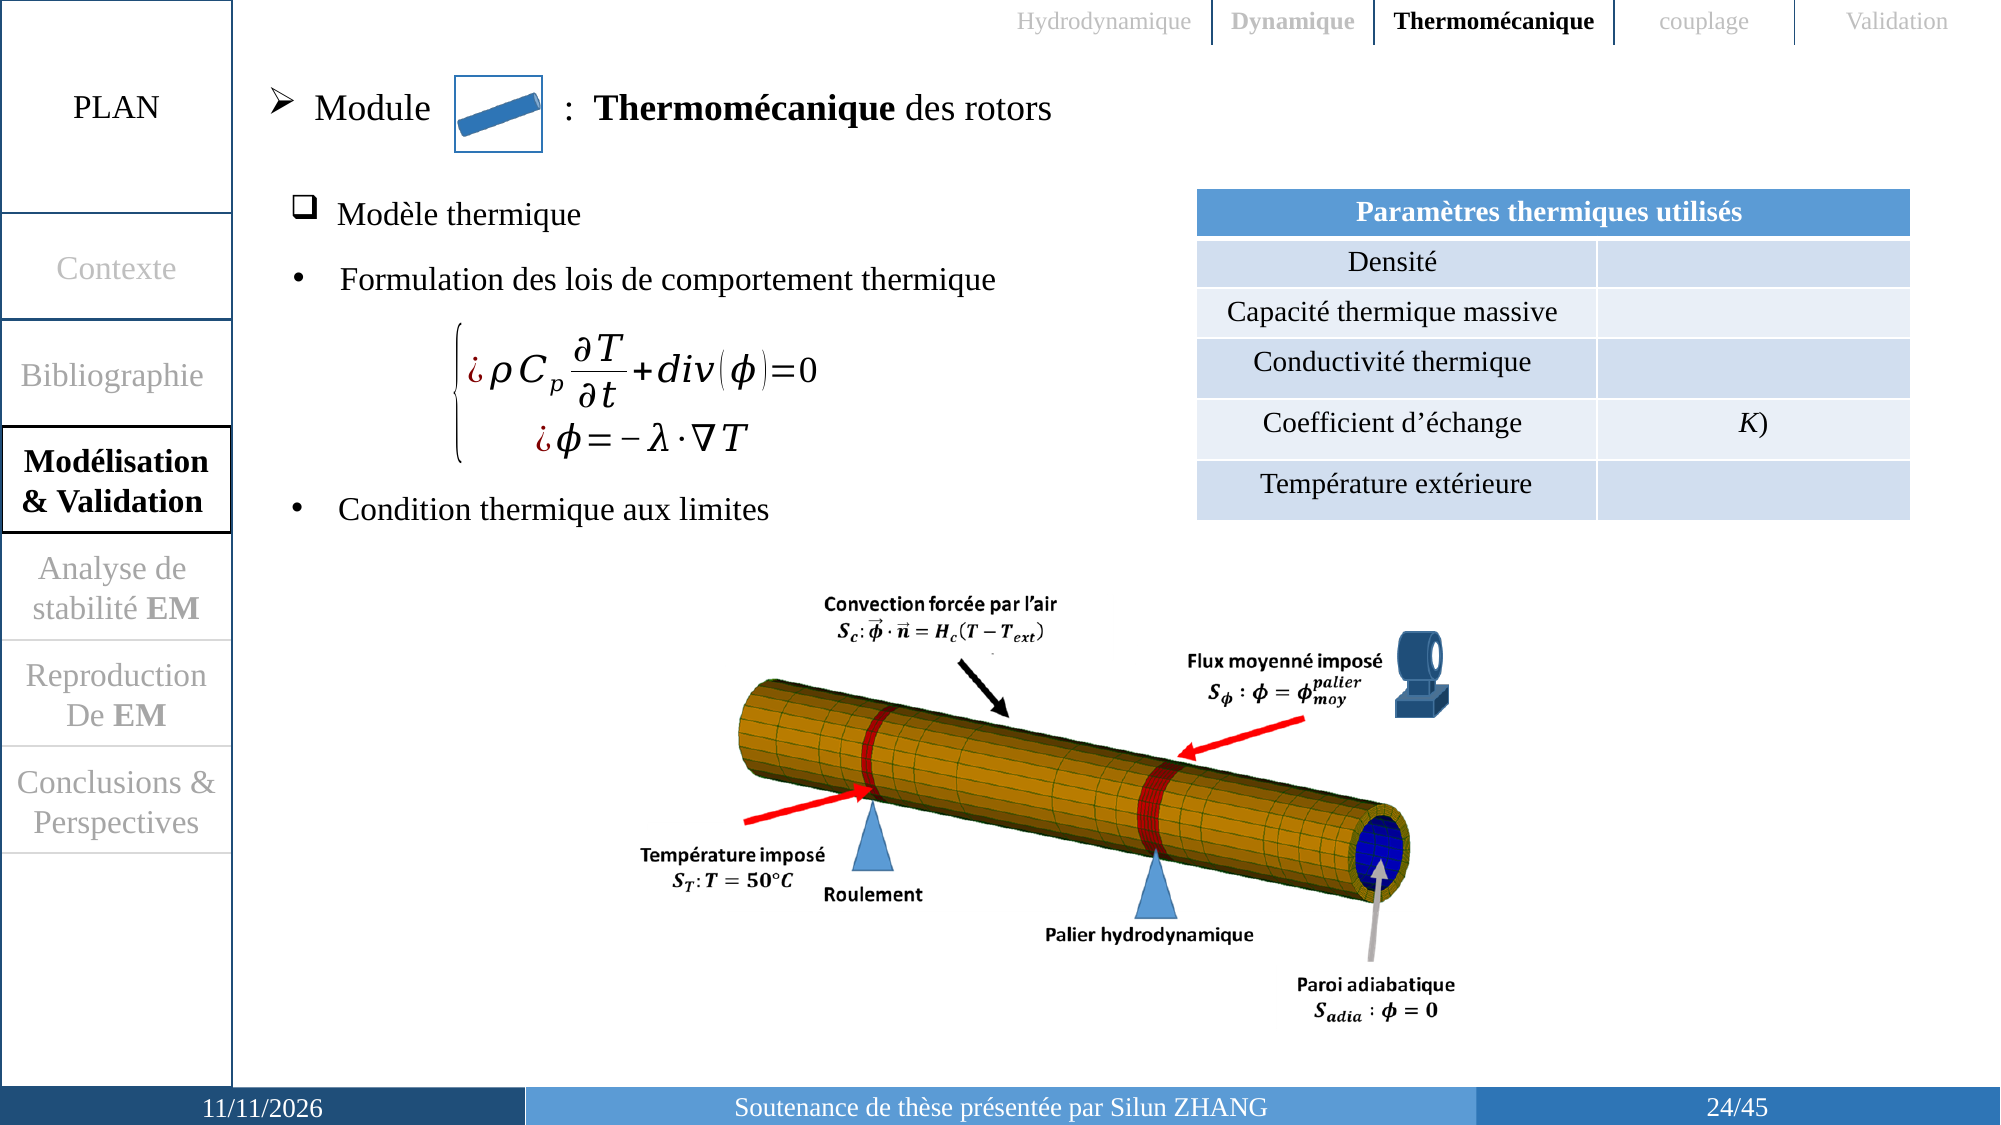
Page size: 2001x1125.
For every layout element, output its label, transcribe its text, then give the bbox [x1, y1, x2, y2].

text_box Condition thermique aux limites [276, 479, 786, 535]
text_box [619, 579, 1475, 1032]
text_box [0, 0, 233, 212]
text_box Modèle thermique [275, 184, 597, 240]
slide_number 24/45 [1477, 1087, 2000, 1125]
table_header Hydrodynamique [996, 0, 1211, 45]
table_header Validation [1795, 0, 2000, 45]
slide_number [0, 1087, 525, 1125]
text_box Contexte [0, 212, 233, 321]
text_box Formulation des lois de comportement thermique [278, 250, 1013, 305]
picture [457, 92, 541, 137]
text_box Module : Thermomécanique des rotors [252, 75, 454, 136]
table_header Thermomécanique [1375, 0, 1613, 45]
footer Soutenance de thèse présentée par Silun ZHANG [526, 1087, 1477, 1125]
text_box Module : Thermomécanique des rotors [543, 75, 1091, 136]
table_header Dynamique [1213, 0, 1373, 45]
text_box [0, 321, 233, 1087]
text_box [454, 75, 543, 153]
table_header couplage [1615, 0, 1794, 45]
